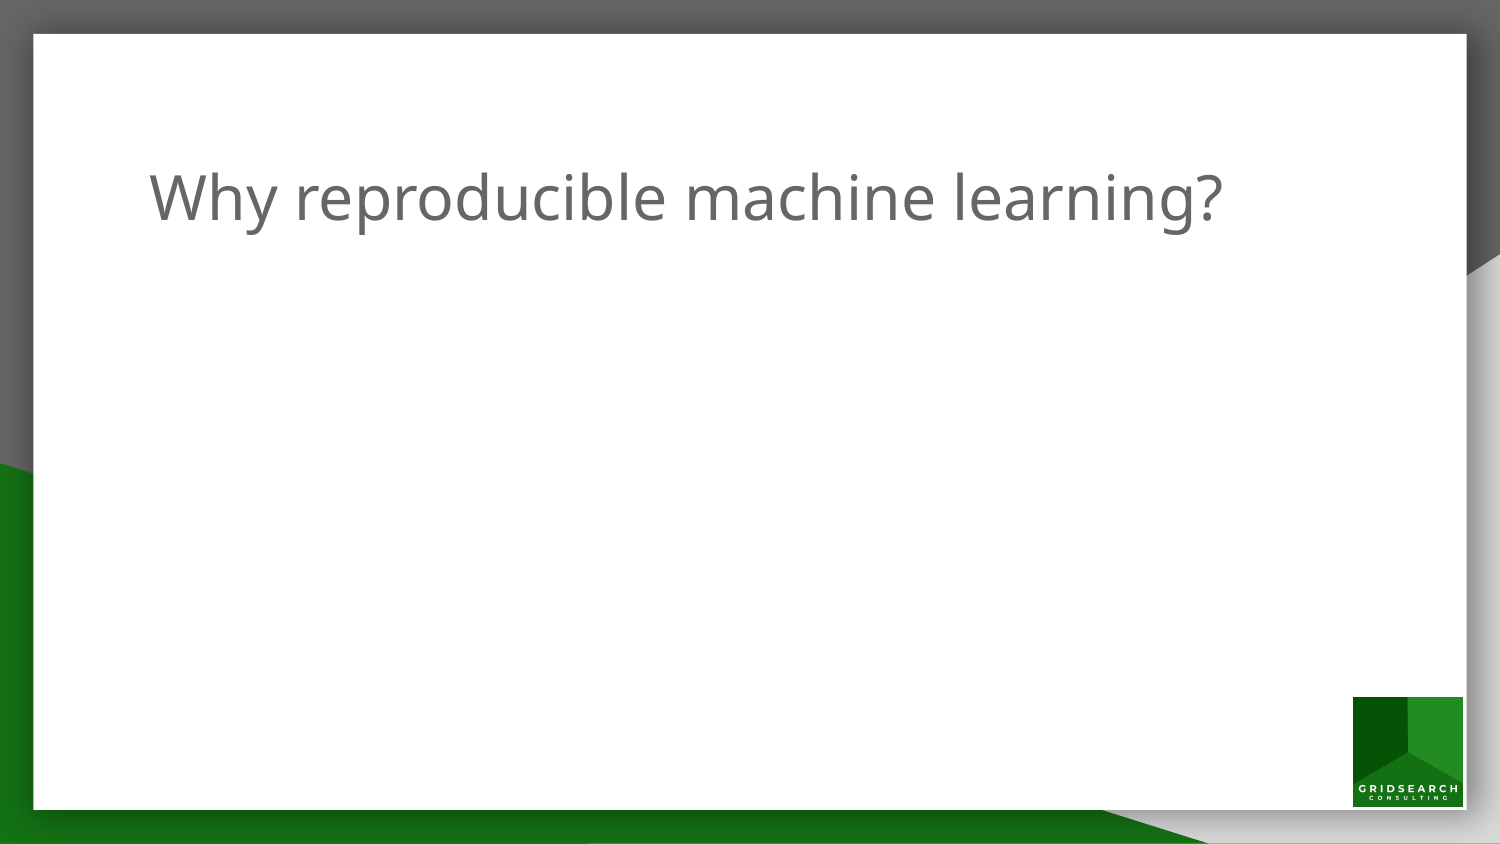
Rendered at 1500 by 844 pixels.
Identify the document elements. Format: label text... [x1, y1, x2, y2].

title Why reproducible machine learning? [134, 138, 1366, 296]
picture [1353, 696, 1463, 807]
